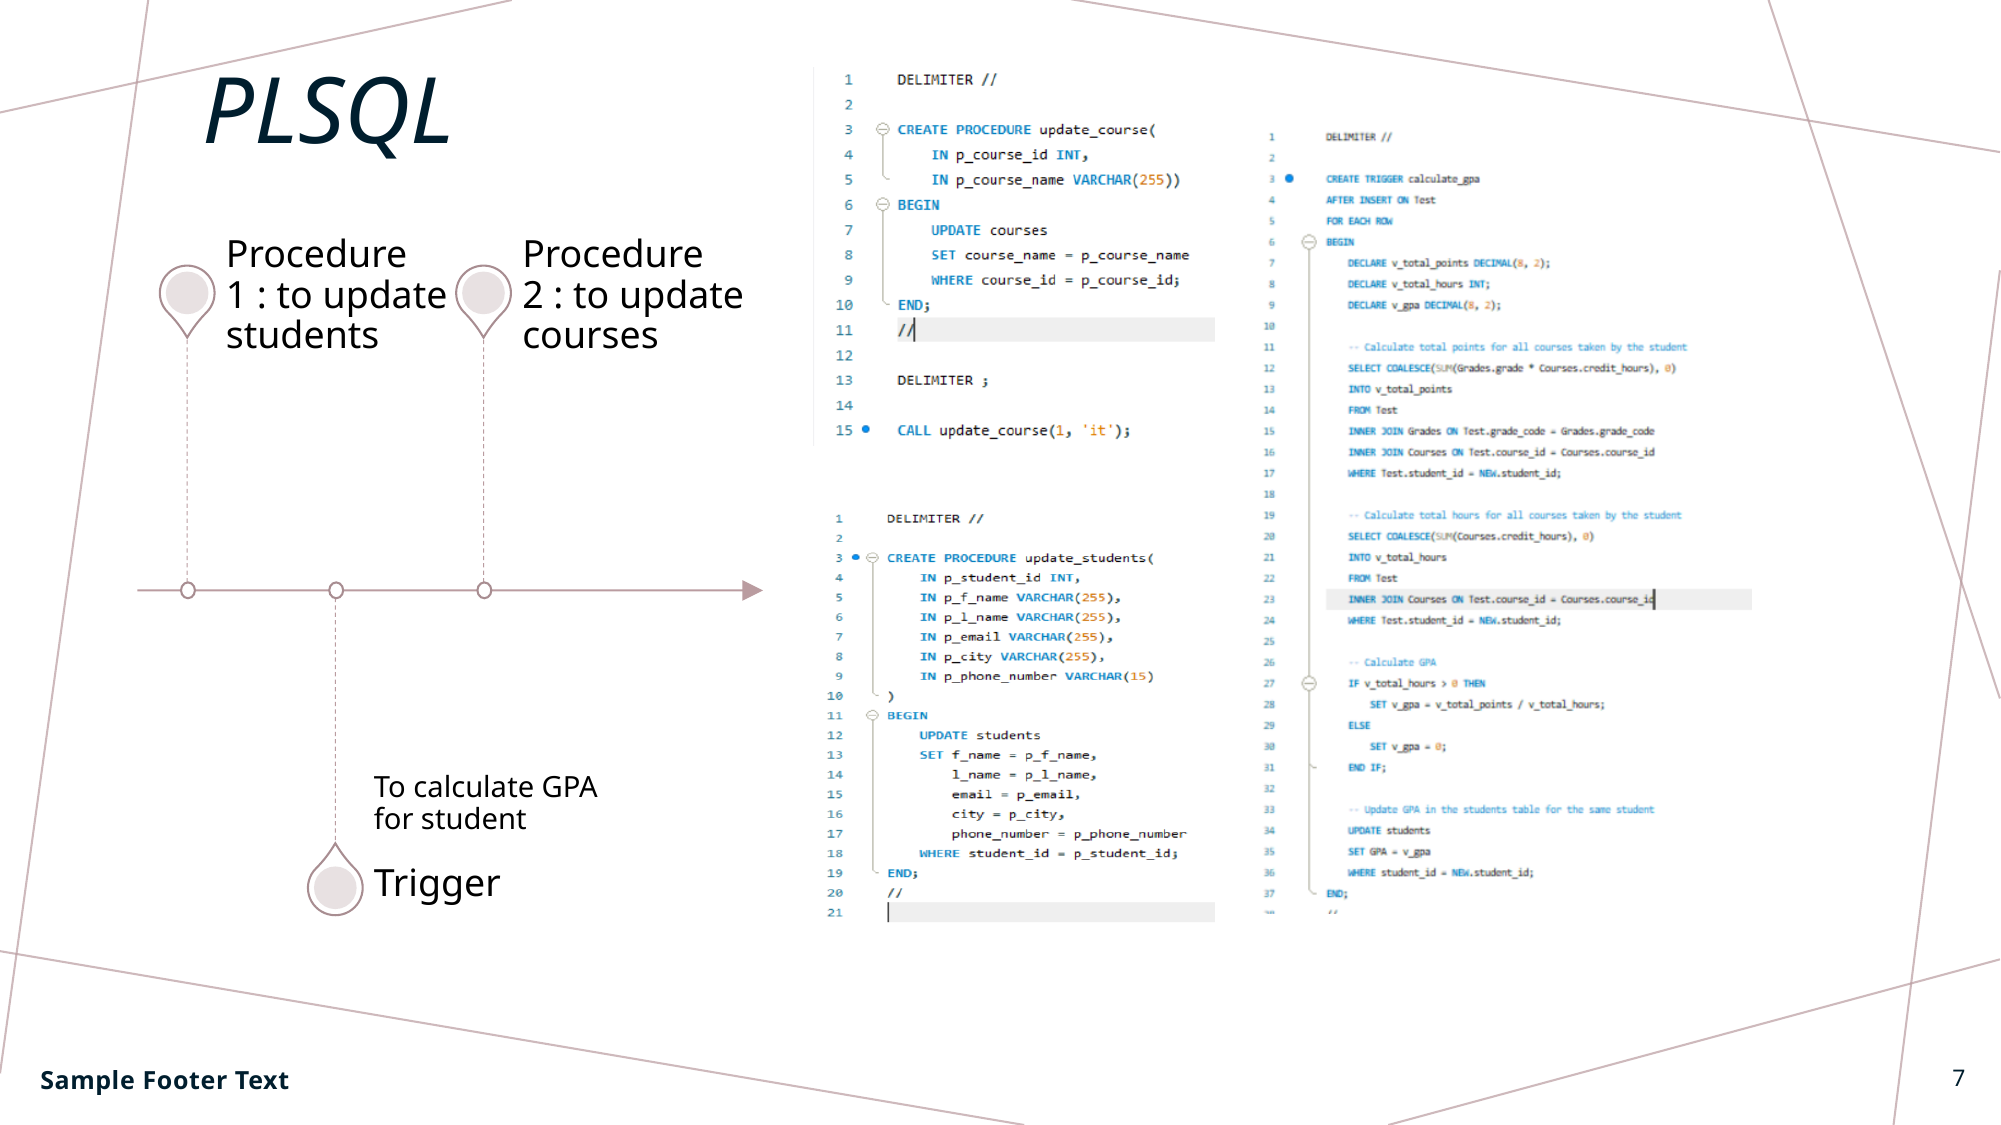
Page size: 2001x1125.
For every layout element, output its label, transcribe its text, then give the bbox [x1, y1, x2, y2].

slide_number 7 [1903, 1049, 1981, 1110]
footer Sample Footer Text [25, 1049, 764, 1110]
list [137, 167, 764, 1014]
title PLSQL [187, 0, 1813, 227]
picture [812, 67, 1215, 446]
picture [812, 512, 1215, 929]
picture [1247, 128, 1752, 914]
